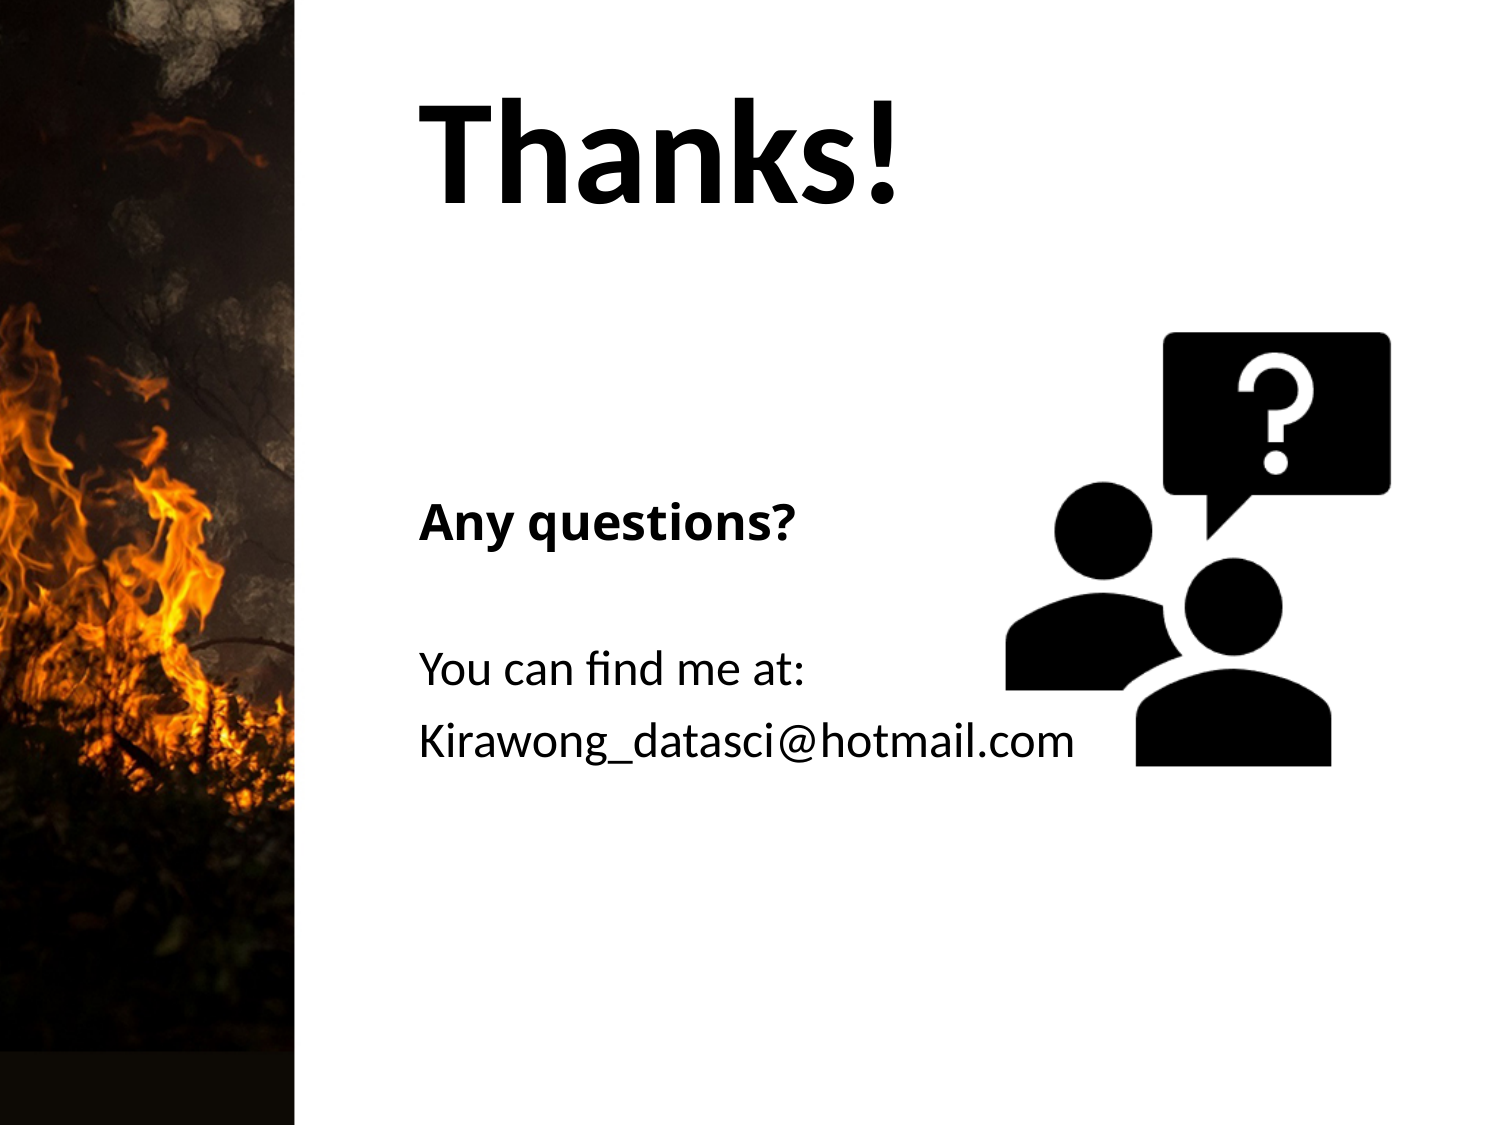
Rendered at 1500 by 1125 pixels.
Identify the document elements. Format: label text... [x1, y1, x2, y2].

subtitle Any questions? You can find me at: Kirawong_datasci@hotmail.com [419, 490, 938, 737]
picture [0, 0, 1500, 1125]
title Thanks! [418, 81, 1013, 234]
